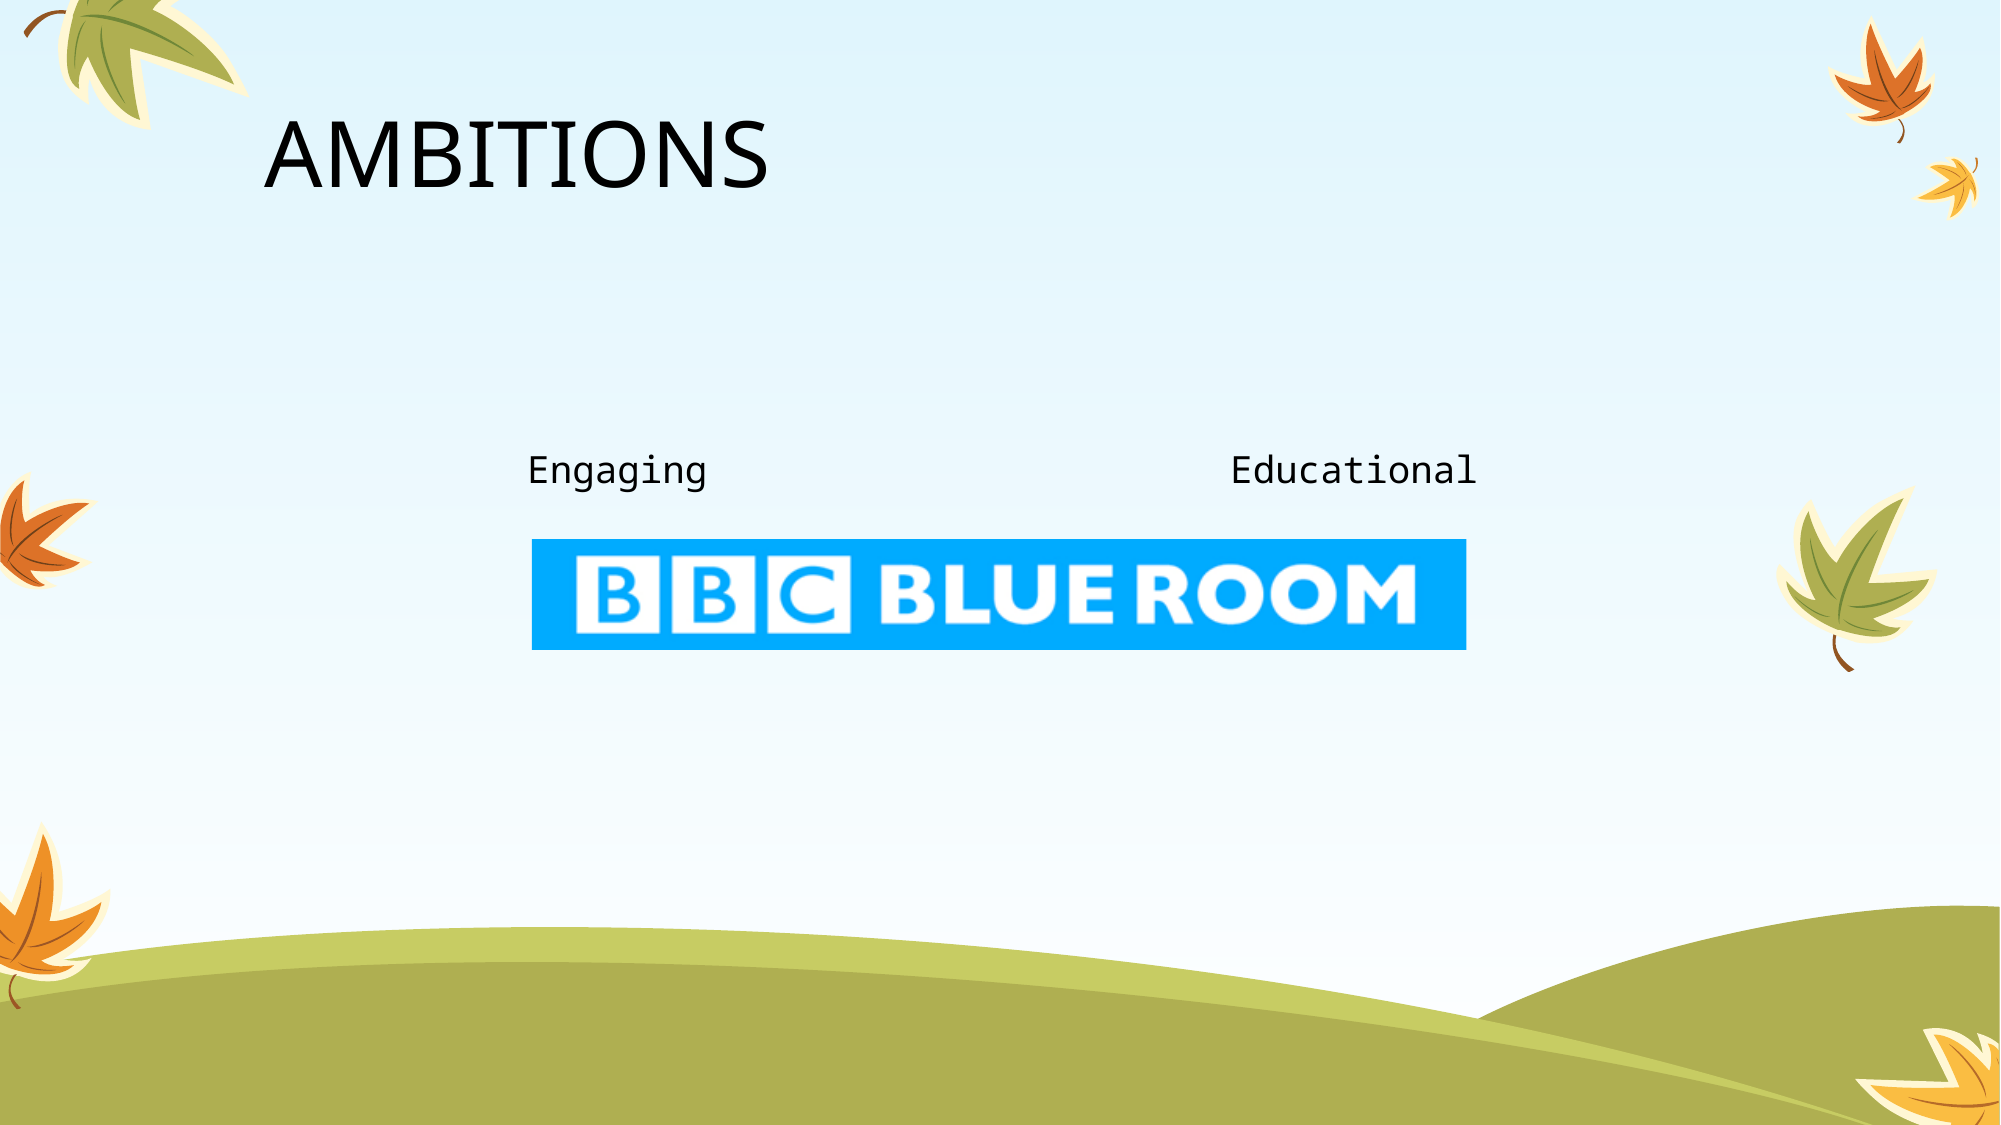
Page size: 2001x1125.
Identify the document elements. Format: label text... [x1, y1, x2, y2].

picture [994, 565, 1056, 625]
picture [946, 565, 990, 624]
picture [1270, 563, 1336, 625]
picture [1347, 565, 1415, 624]
text_box Engaging [512, 438, 723, 498]
picture [1198, 563, 1264, 625]
picture [1137, 565, 1193, 624]
picture [576, 556, 660, 634]
title AMBITIONS [249, 12, 1749, 216]
text_box Educational [1215, 438, 1493, 498]
picture [1069, 565, 1113, 624]
picture [672, 556, 756, 634]
picture [881, 565, 934, 624]
picture [768, 556, 852, 634]
